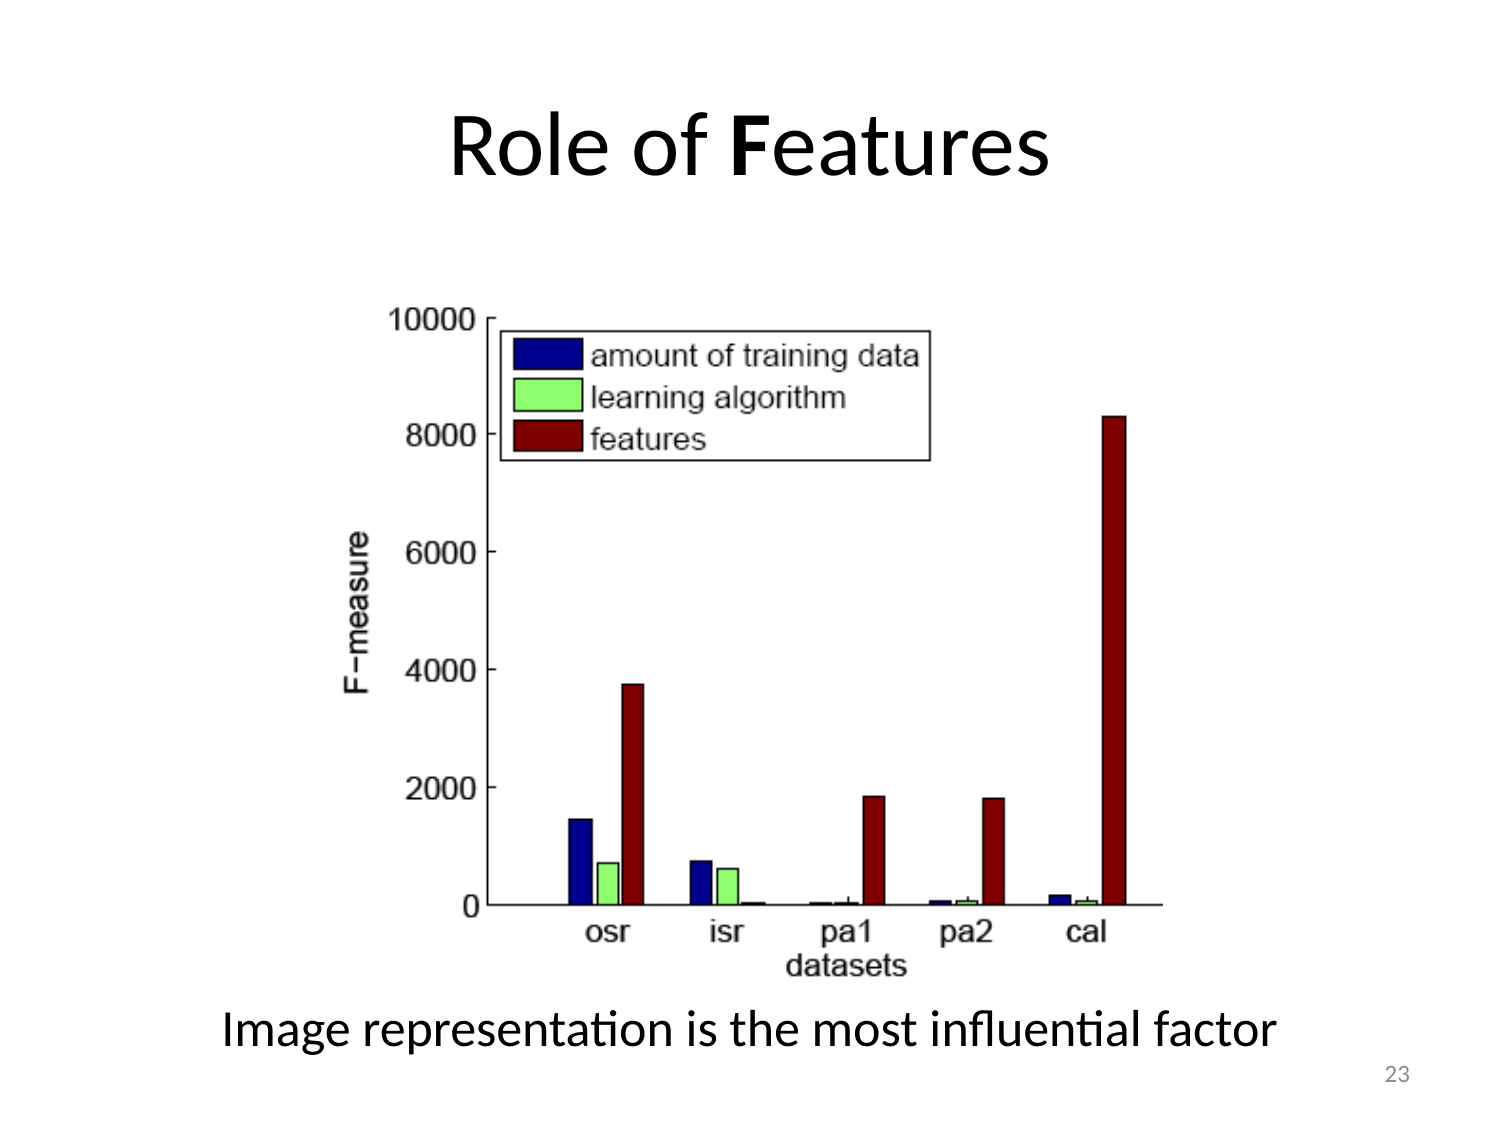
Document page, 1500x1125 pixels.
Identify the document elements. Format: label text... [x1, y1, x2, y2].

text_box Image representation is the most influential factor [0, 987, 1500, 1065]
picture [337, 287, 1163, 988]
slide_number 23 [1074, 1042, 1425, 1103]
title Role of Features [75, 45, 1425, 233]
